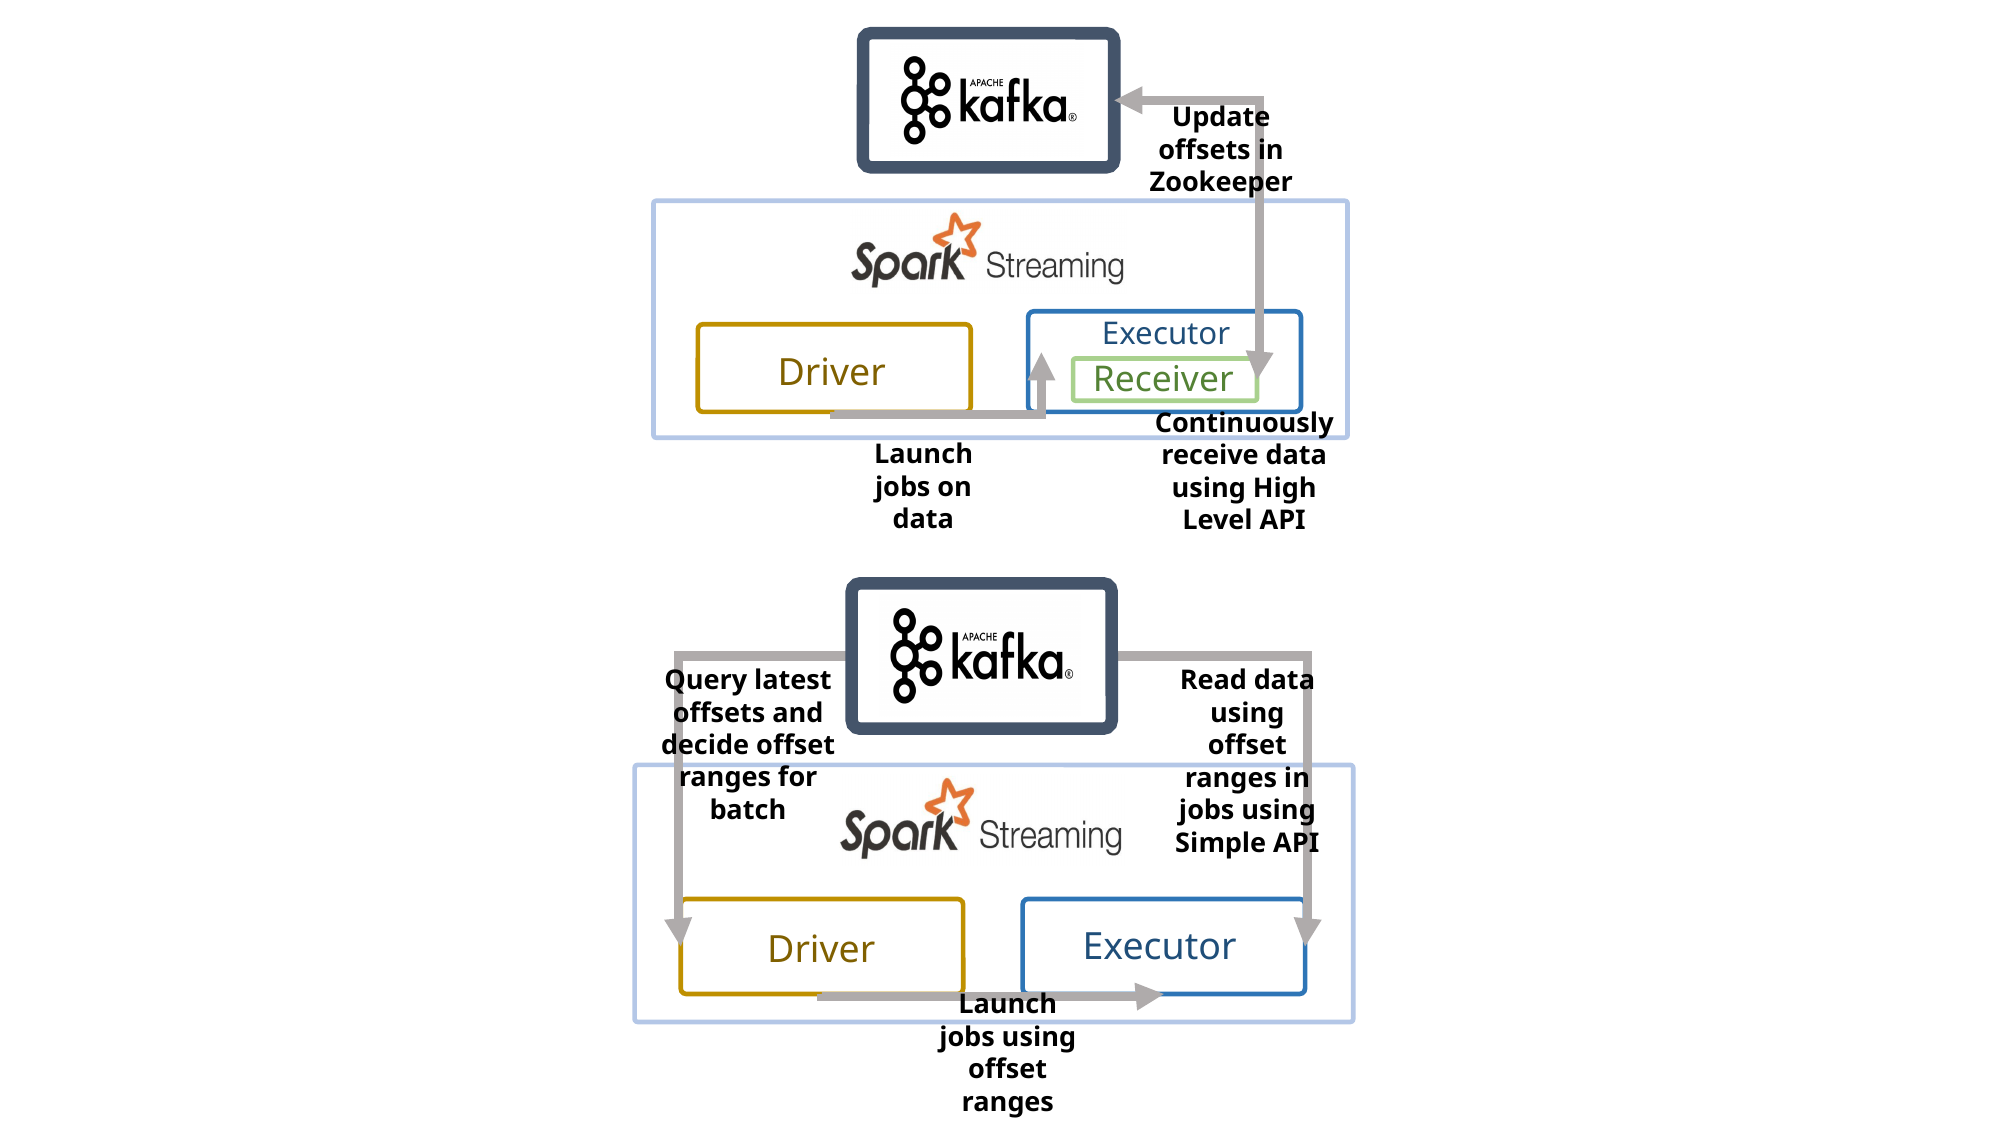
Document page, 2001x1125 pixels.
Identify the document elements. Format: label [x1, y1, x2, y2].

text_box [653, 33, 1358, 545]
text_box [634, 583, 1354, 1079]
